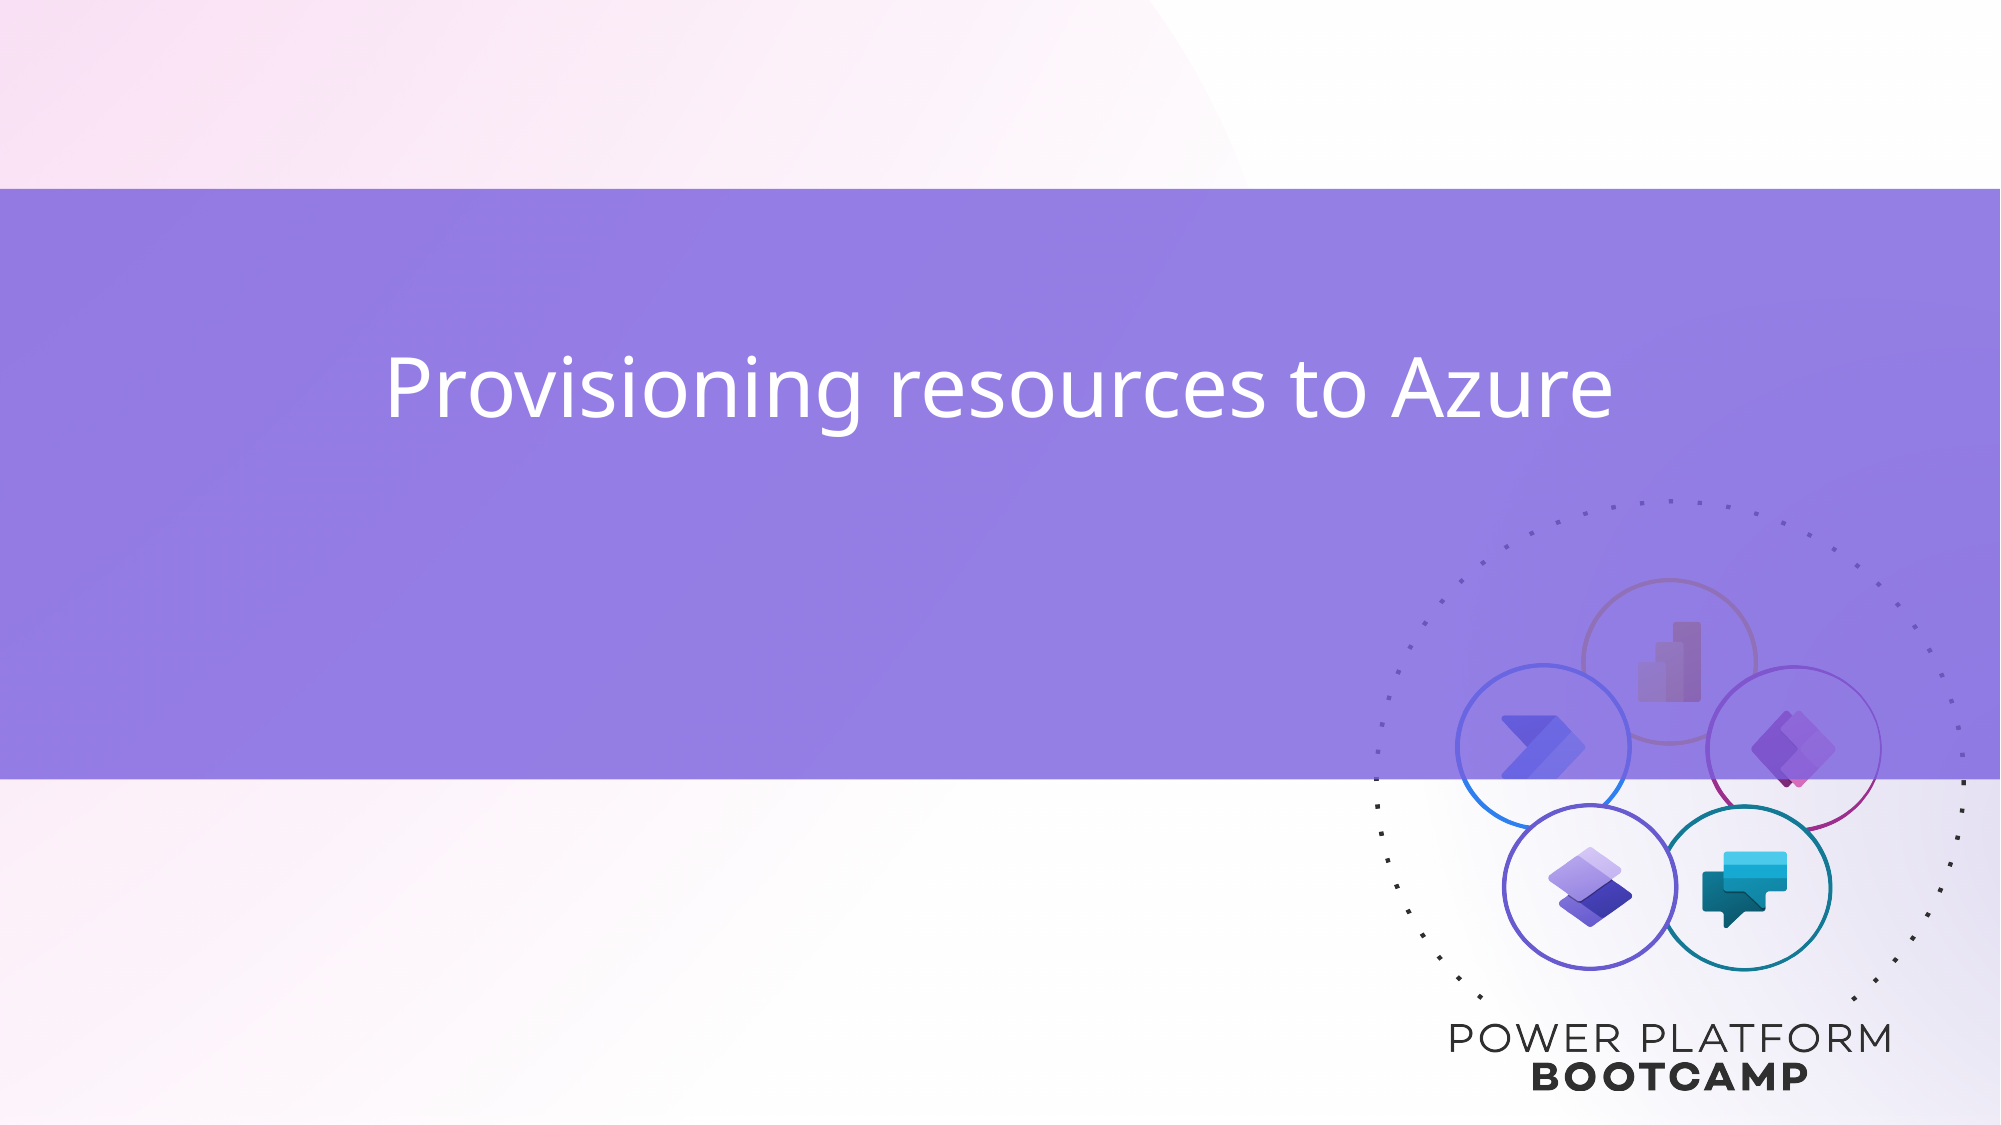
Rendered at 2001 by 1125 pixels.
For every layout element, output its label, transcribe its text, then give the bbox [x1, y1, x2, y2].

text_box Provisioning resources to Azure [0, 188, 2000, 780]
picture [0, 0, 2001, 1125]
